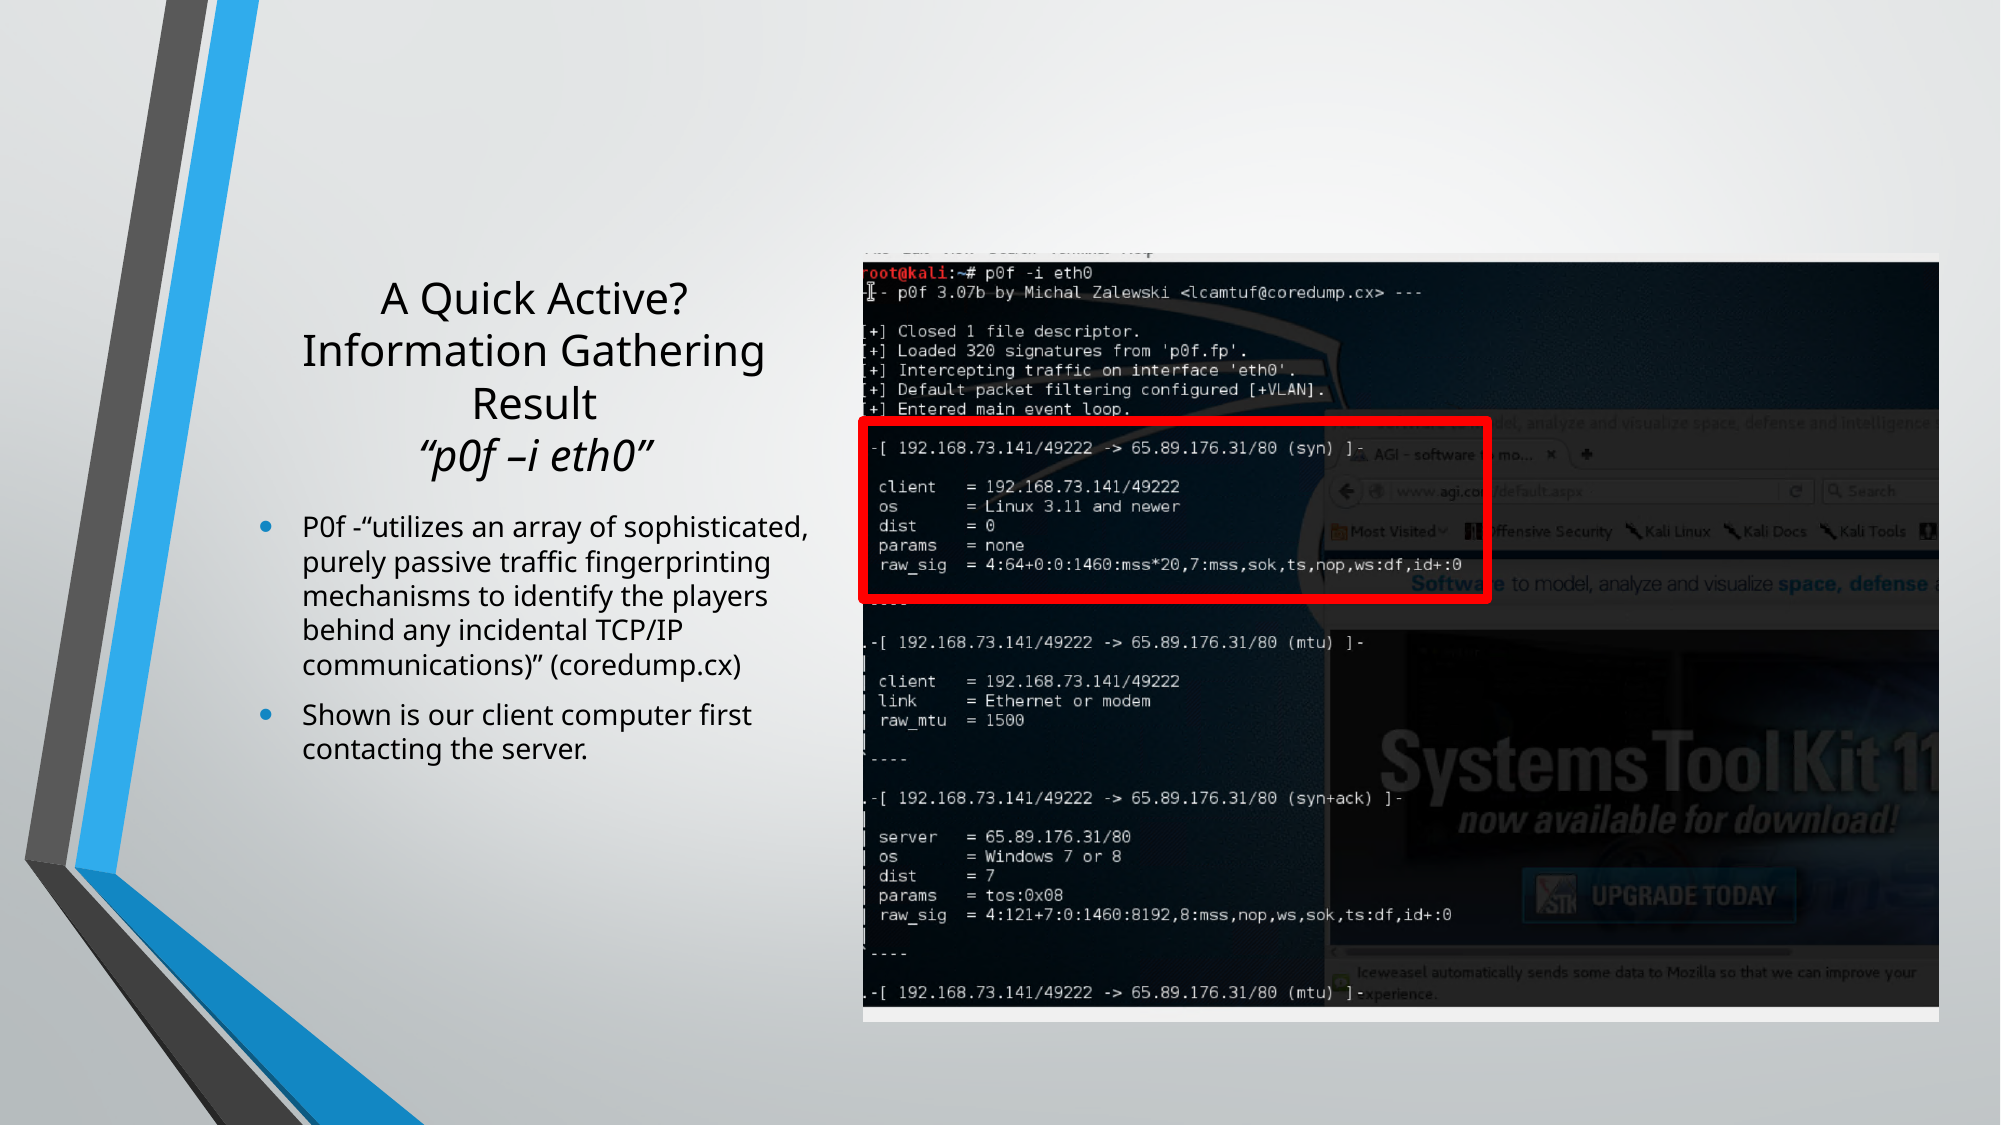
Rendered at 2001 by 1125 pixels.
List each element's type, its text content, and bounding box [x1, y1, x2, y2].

title A Quick Active? Information Gathering Result “p0f –i eth0” [243, 262, 826, 487]
list P0f -“utilizes an array of sophisticated, purely passive traffic fingerprinting mechanisms to identify the players behind any incidental TCP/IP communications)” (coredump.cx) Shown is our client computer first contacting the server. [243, 487, 826, 788]
picture [862, 253, 1940, 1022]
